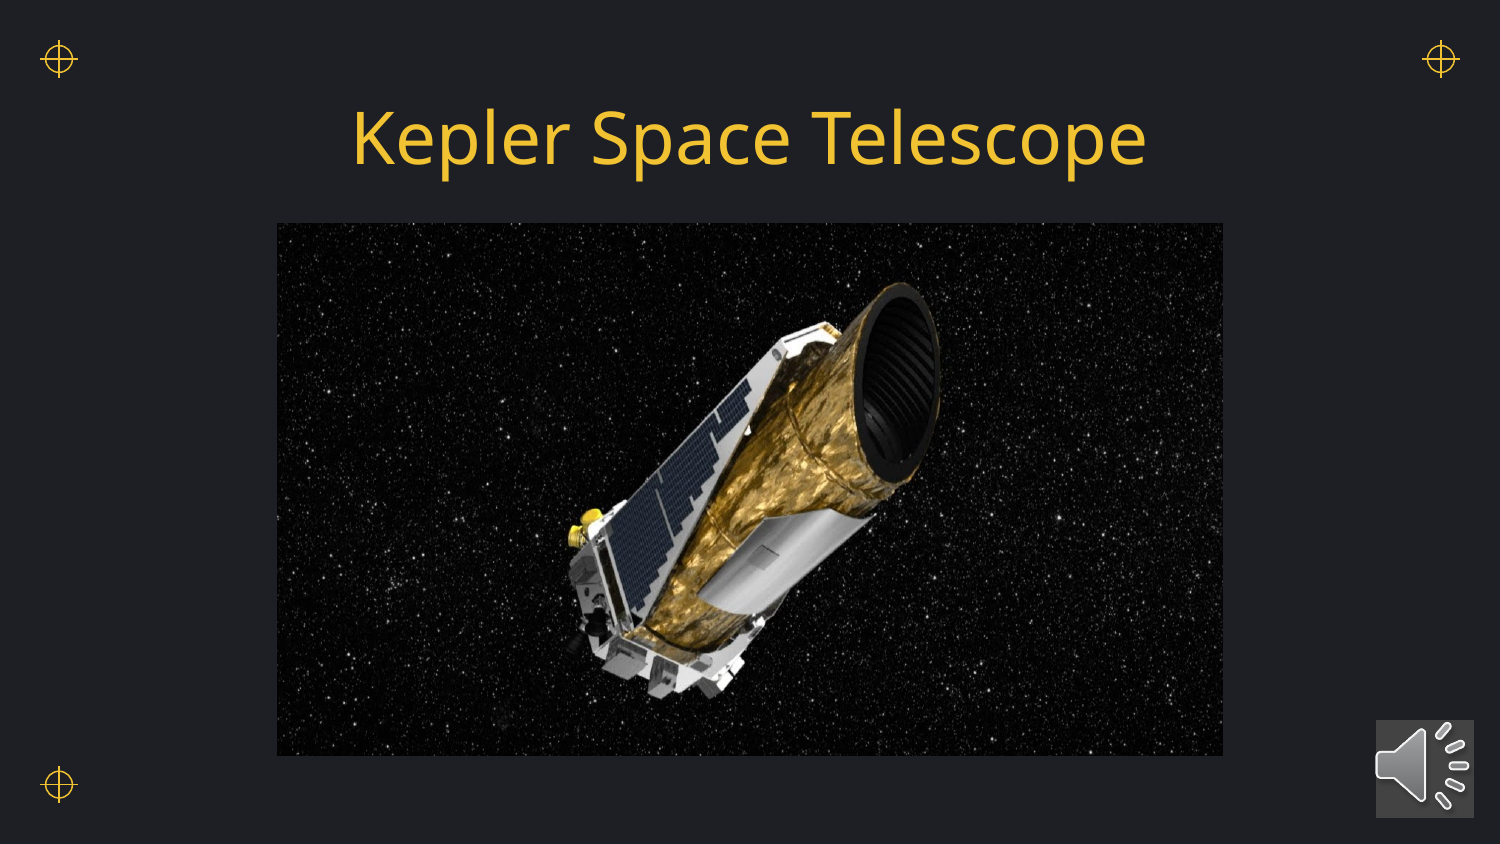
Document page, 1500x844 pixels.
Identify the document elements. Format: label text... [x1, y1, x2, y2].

picture [1374, 718, 1476, 819]
picture [276, 223, 1224, 756]
title Kepler Space Telescope [118, 88, 1382, 183]
